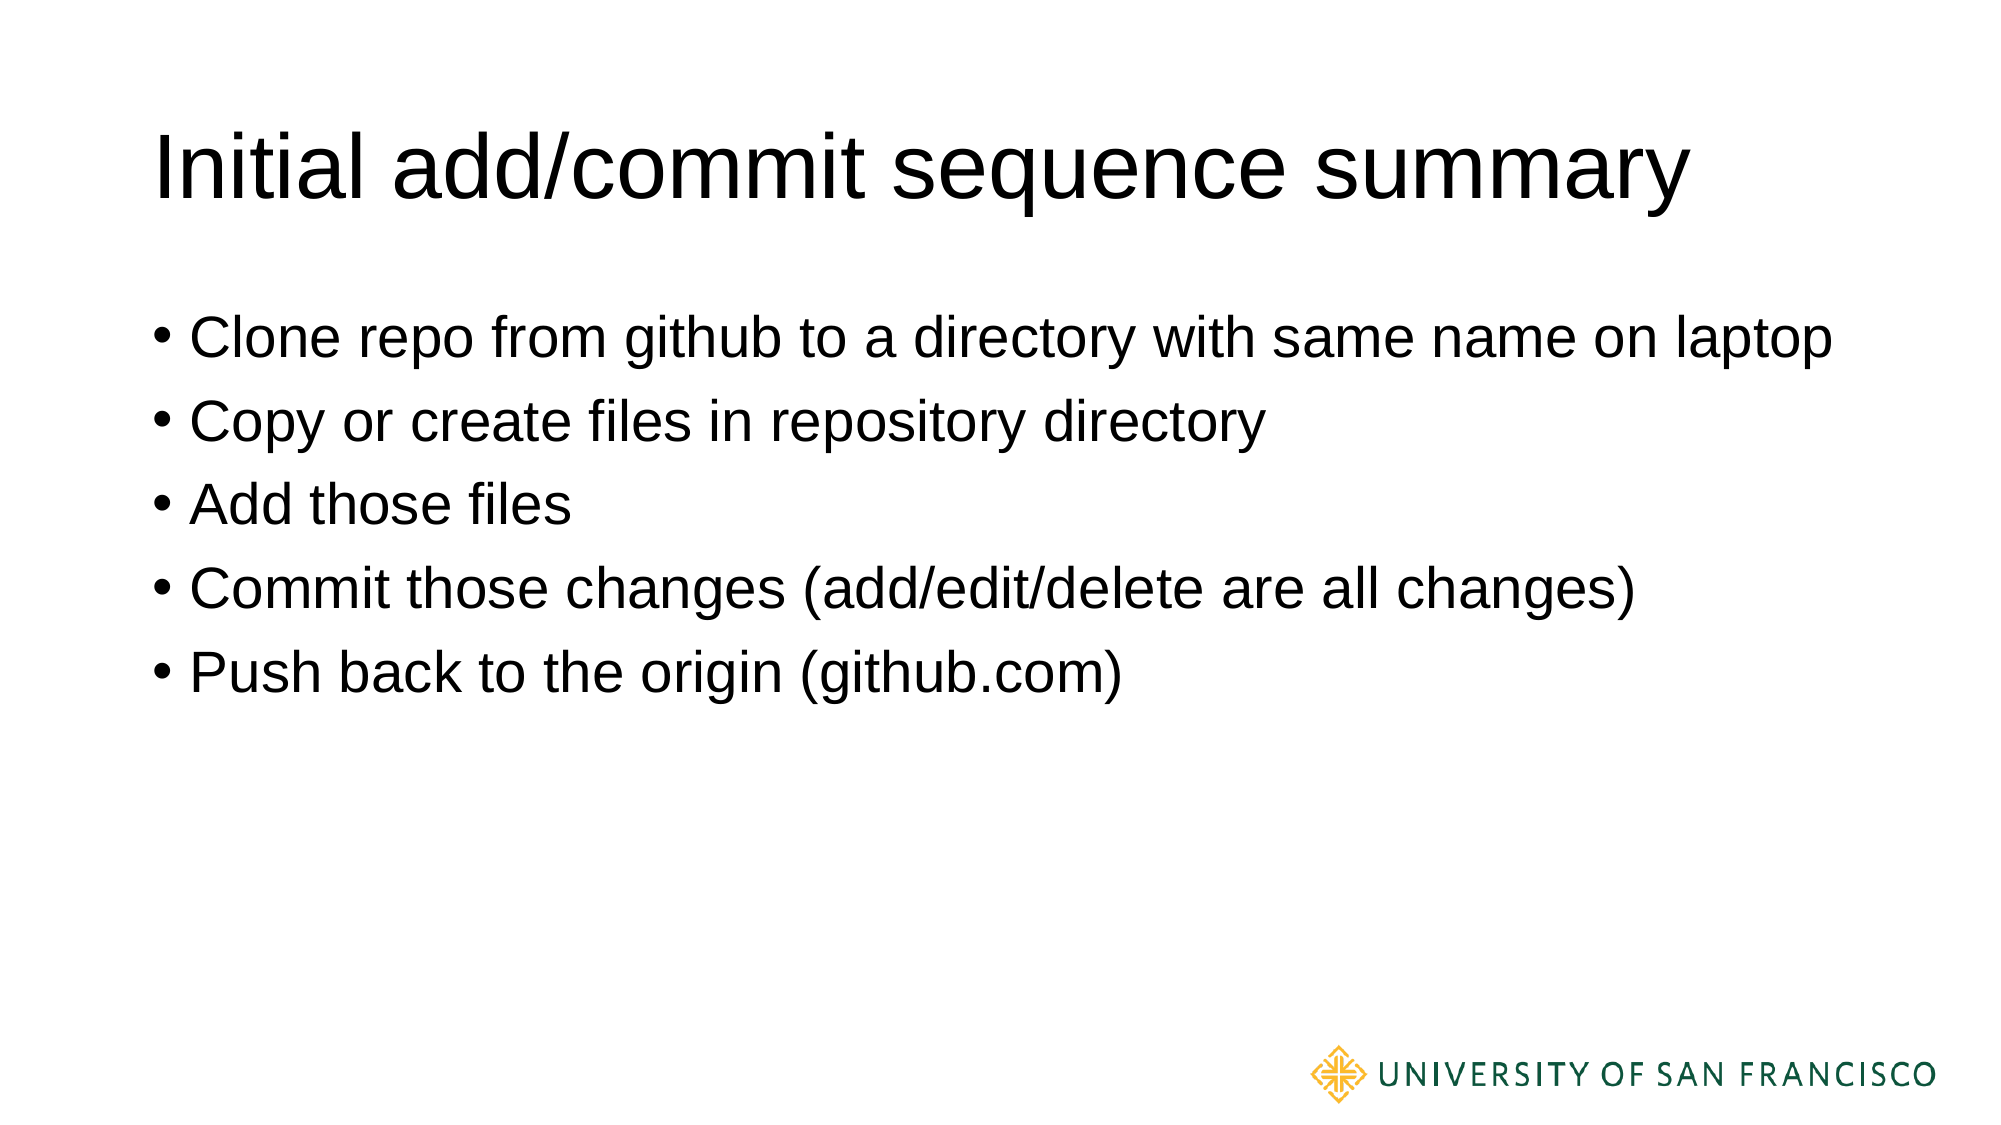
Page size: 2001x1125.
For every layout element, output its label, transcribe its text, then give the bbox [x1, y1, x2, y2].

list Clone repo from github to a directory with same name on laptop Copy or create files in repository directory Add those files Commit those changes (add/edit/delete are all changes) Push back to the origin (github.com) [137, 299, 1863, 1014]
title Initial add/commit sequence summary [137, 59, 1863, 278]
